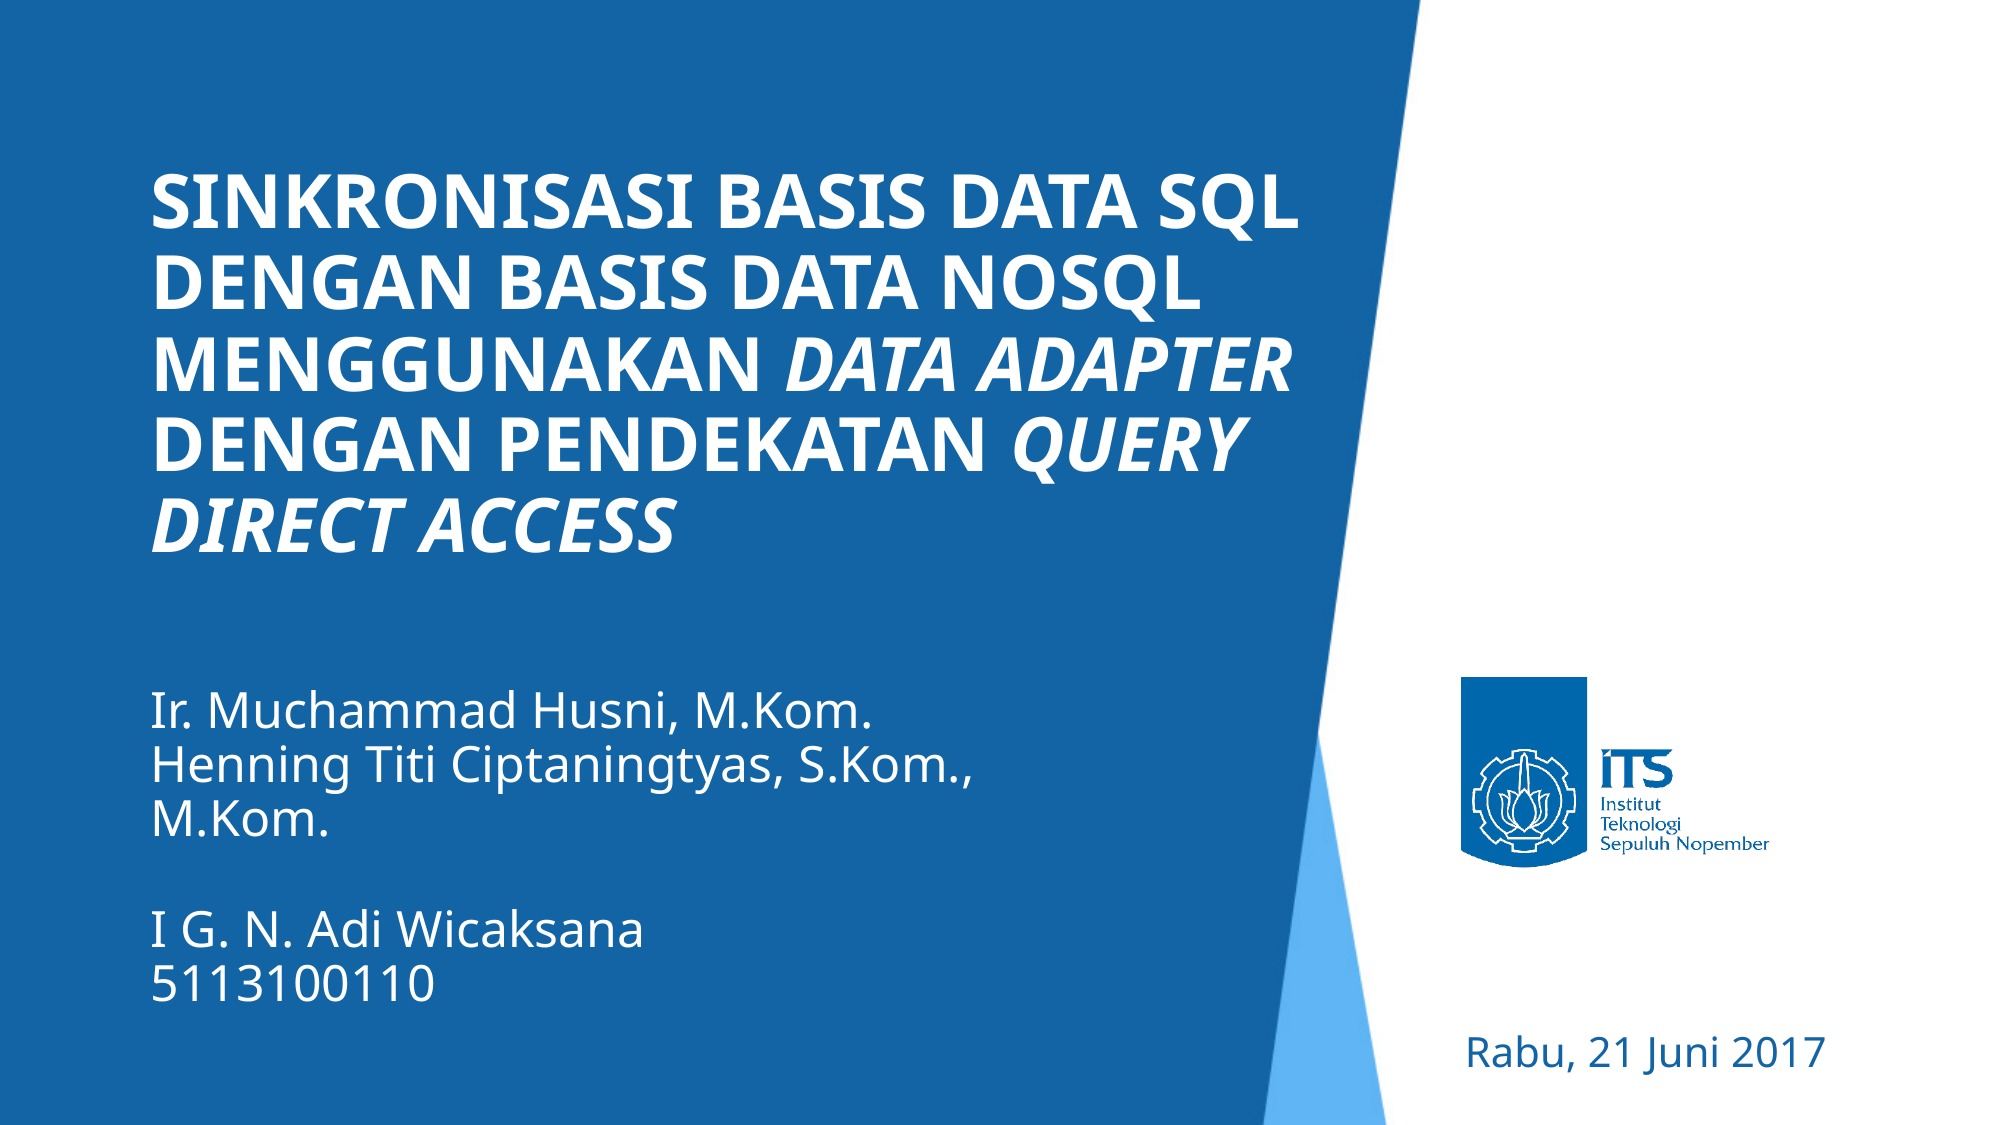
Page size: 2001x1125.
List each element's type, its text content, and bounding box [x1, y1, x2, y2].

text_box Ir. Muchammad Husni, M.Kom. Henning Titi Ciptaningtyas, S.Kom., M.Kom. [135, 678, 1136, 908]
text_box Rabu, 21 Juni 2017 [1449, 1023, 1981, 1102]
subtitle I G. N. Adi Wicaksana 5113100110 [135, 908, 711, 1102]
title SINKRONISASI BASIS DATA SQL DENGAN BASIS DATA NOSQL MENGGUNAKAN DATA ADAPTER DENGAN PENDEKATAN QUERY DIRECT ACCESS [135, 275, 1450, 667]
picture [0, 0, 2001, 1125]
